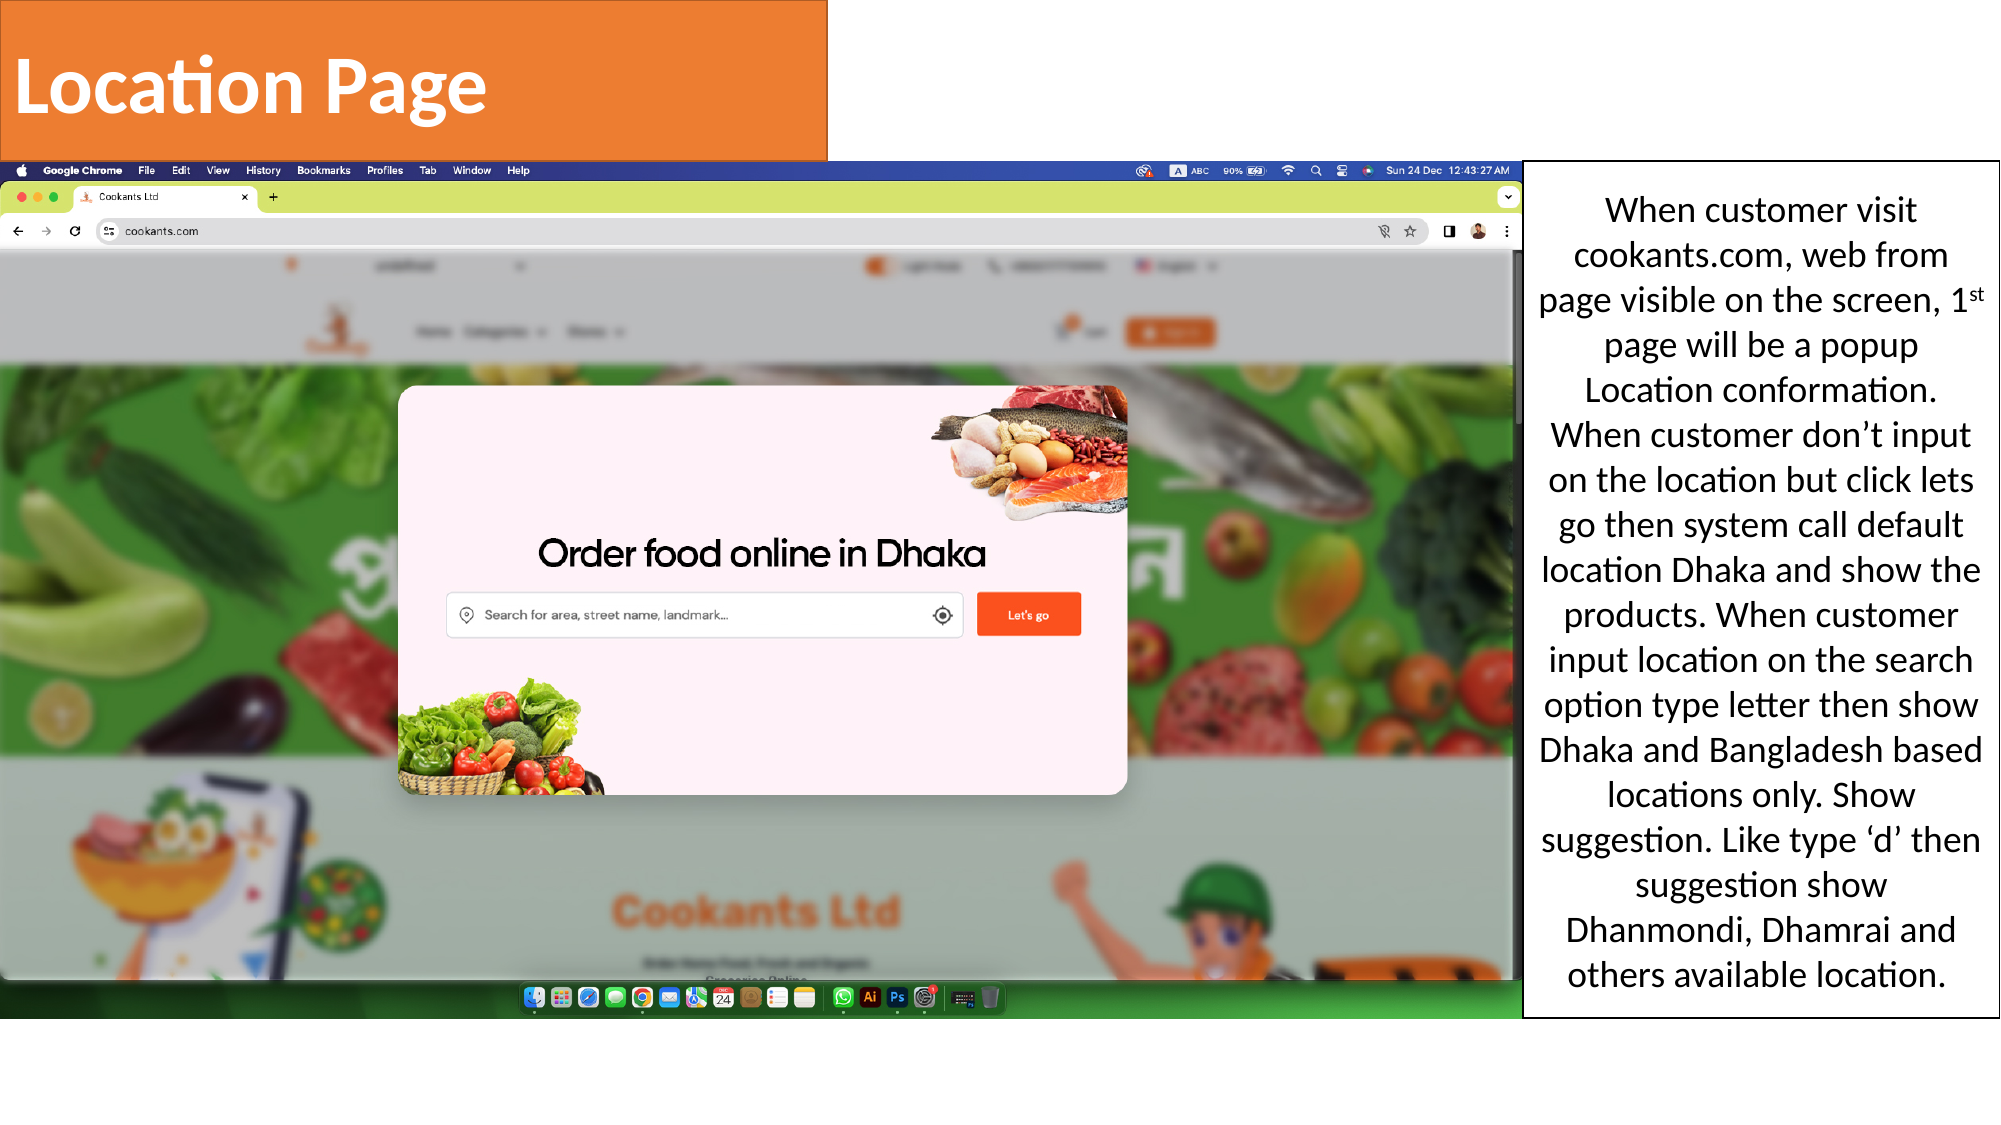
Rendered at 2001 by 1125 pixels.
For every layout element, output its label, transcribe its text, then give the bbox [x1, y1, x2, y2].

text_box Location Page [0, 0, 828, 161]
text_box When customer visit cookants.com, web from page visible on the screen, 1st page will be a popup Location conformation. When customer don’t input on the location but click lets go then system call default location Dhaka and show the products. When customer input location on the search option type letter then show Dhaka and Bangladesh based locations only. Show suggestion. Like type ‘d’ then suggestion show Dhanmondi, Dhamrai and others available location. [1522, 160, 2000, 1019]
picture [0, 161, 1524, 1019]
